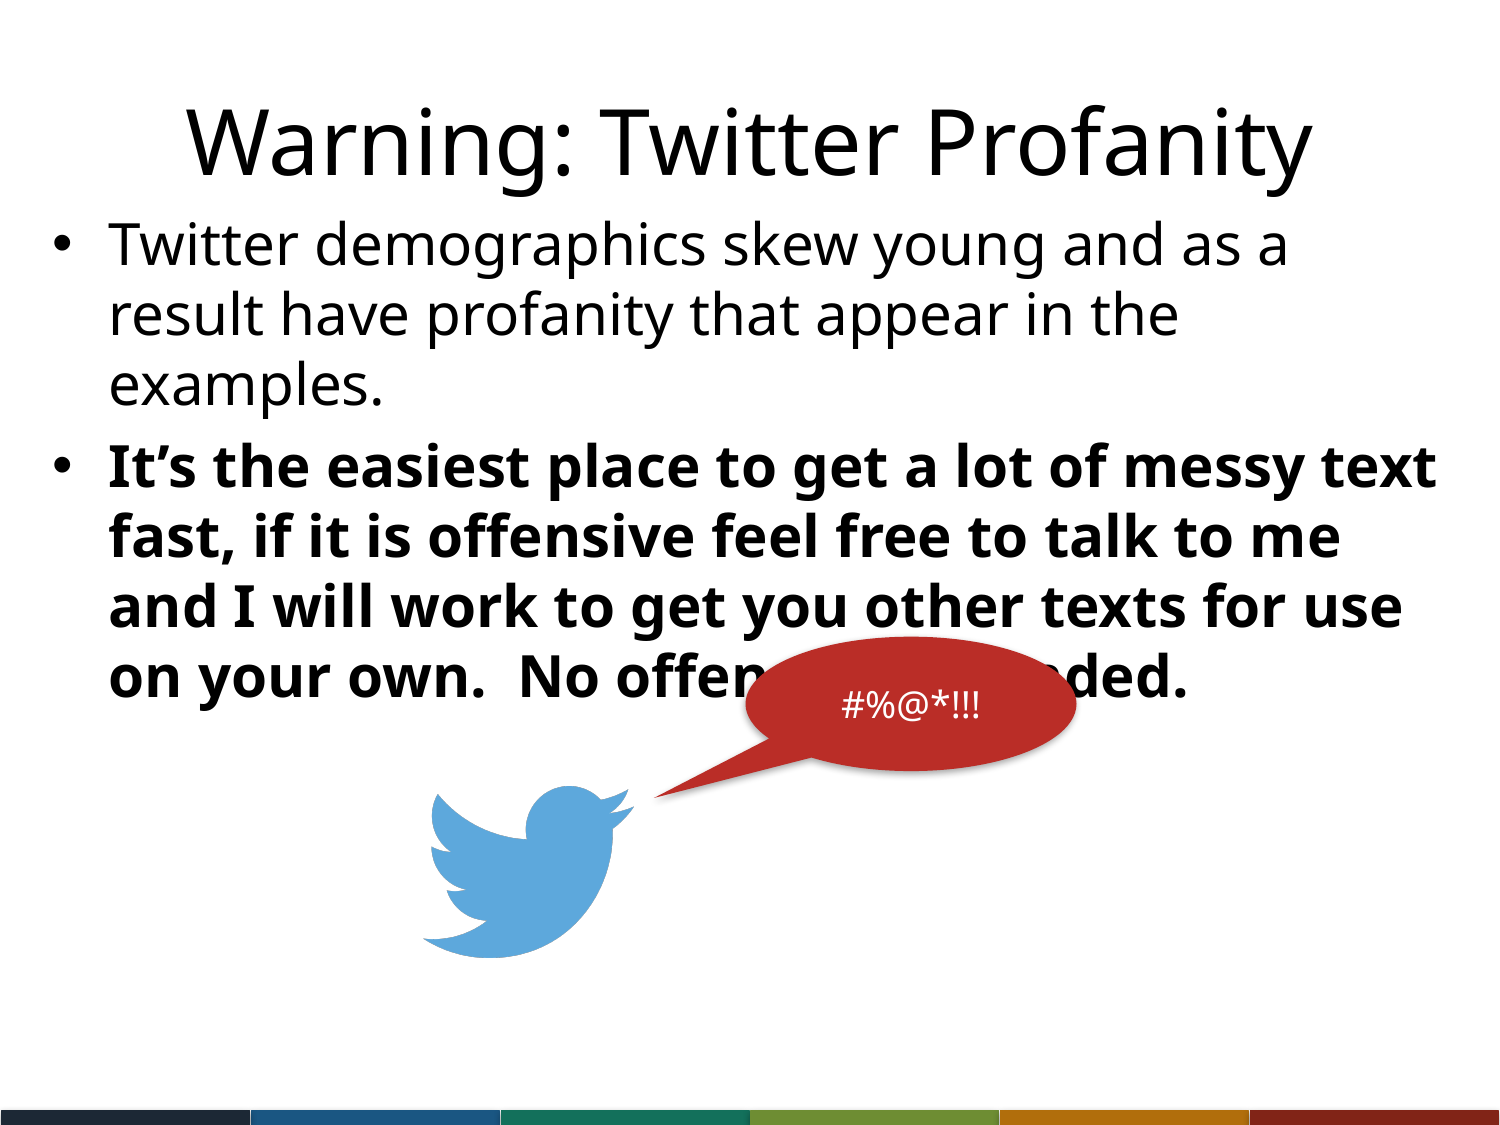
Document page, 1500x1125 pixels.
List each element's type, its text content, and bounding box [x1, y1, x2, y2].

title Warning: Twitter Profanity [75, 45, 1425, 199]
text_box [423, 636, 1077, 958]
text_box Twitter demographics skew young and as a result have profanity that appear in the examples. It’s the easiest place to get a lot of messy text fast, if it is offensive feel free to talk to me and I will work to get you other texts for use on your own. No offense is intended. [37, 199, 1463, 1005]
